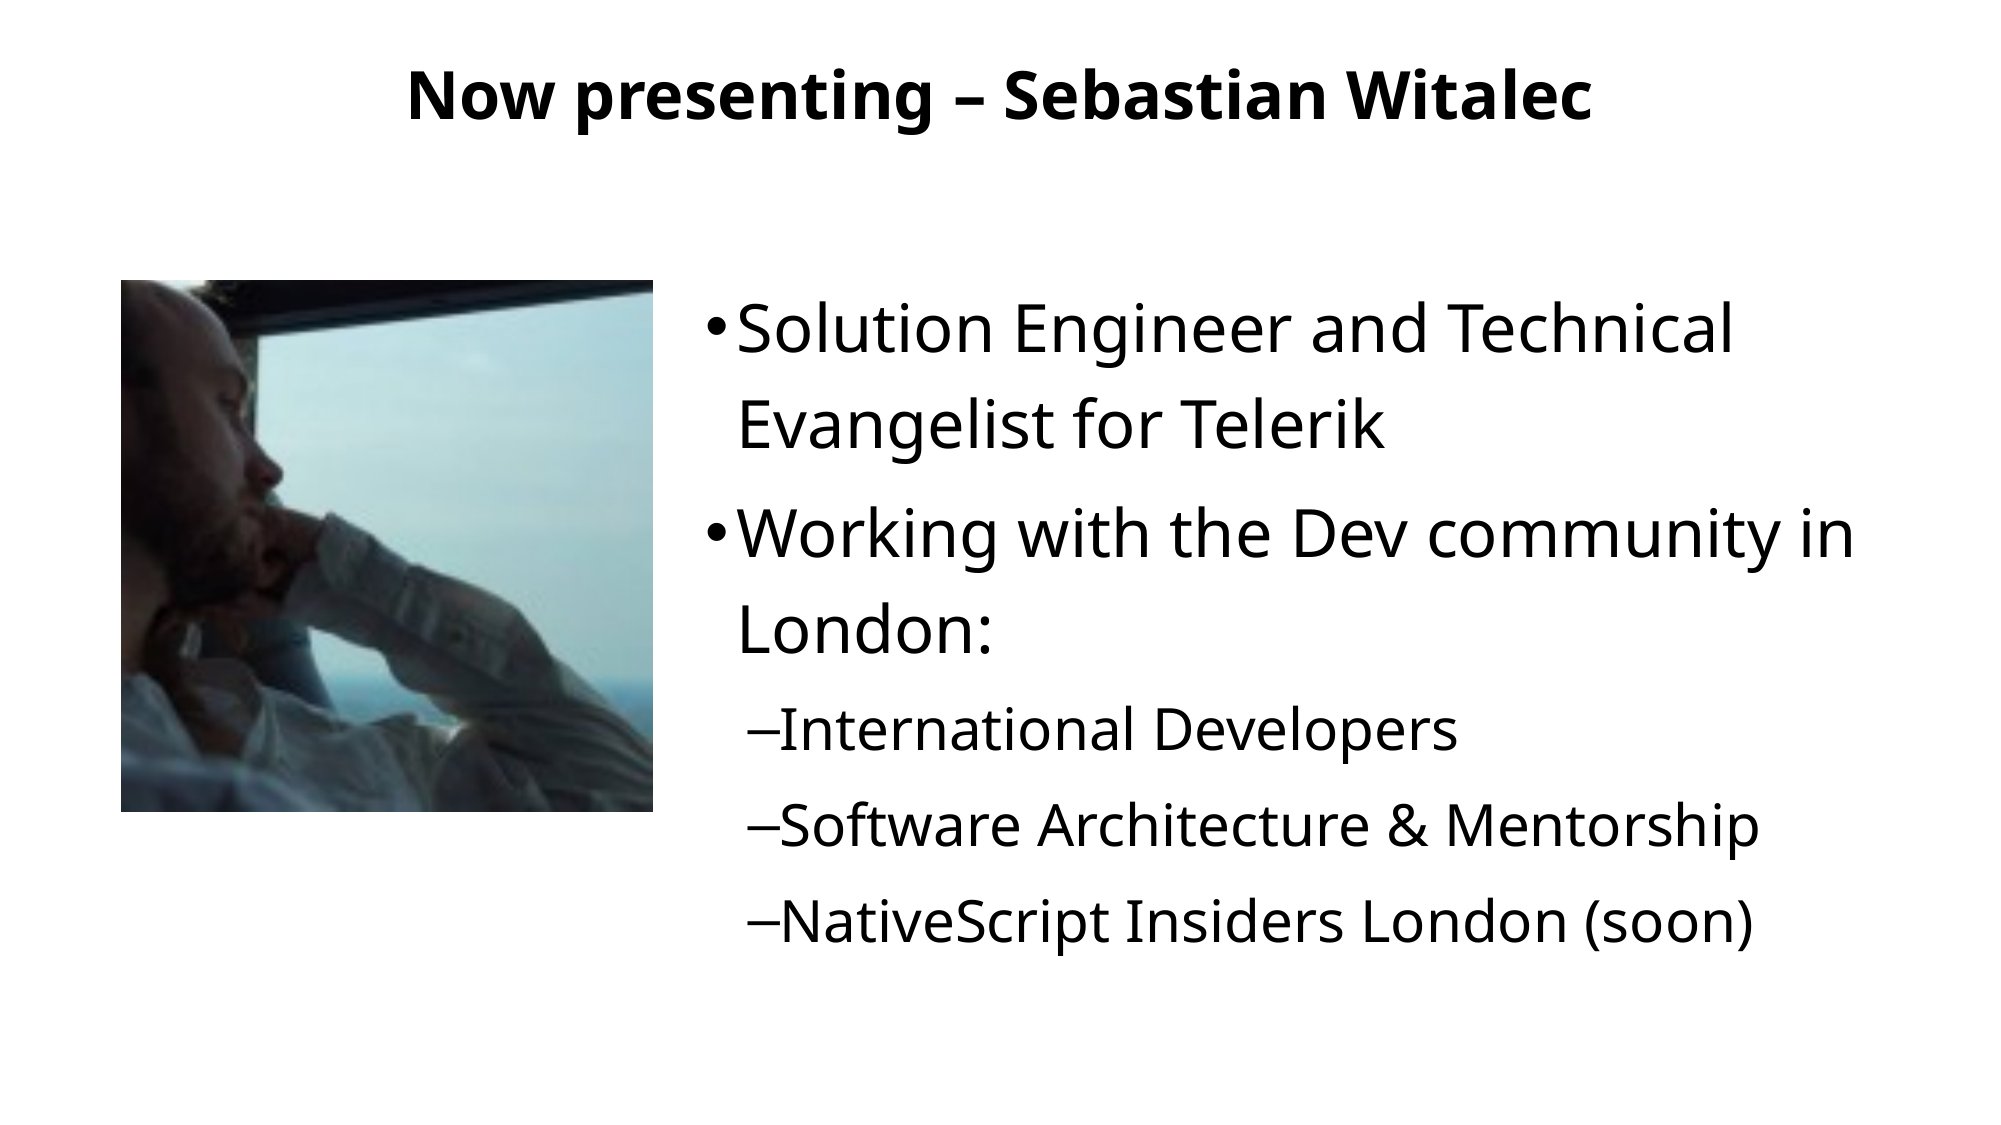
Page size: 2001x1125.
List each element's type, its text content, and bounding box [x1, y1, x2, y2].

list Solution Engineer and Technical Evangelist for Telerik Working with the Dev community in London: International Developers Software Architecture & Mentorship NativeScript Insiders London (soon) [690, 262, 1900, 1005]
picture [121, 280, 654, 813]
title Now presenting – Sebastian Witalec [99, 45, 1900, 233]
